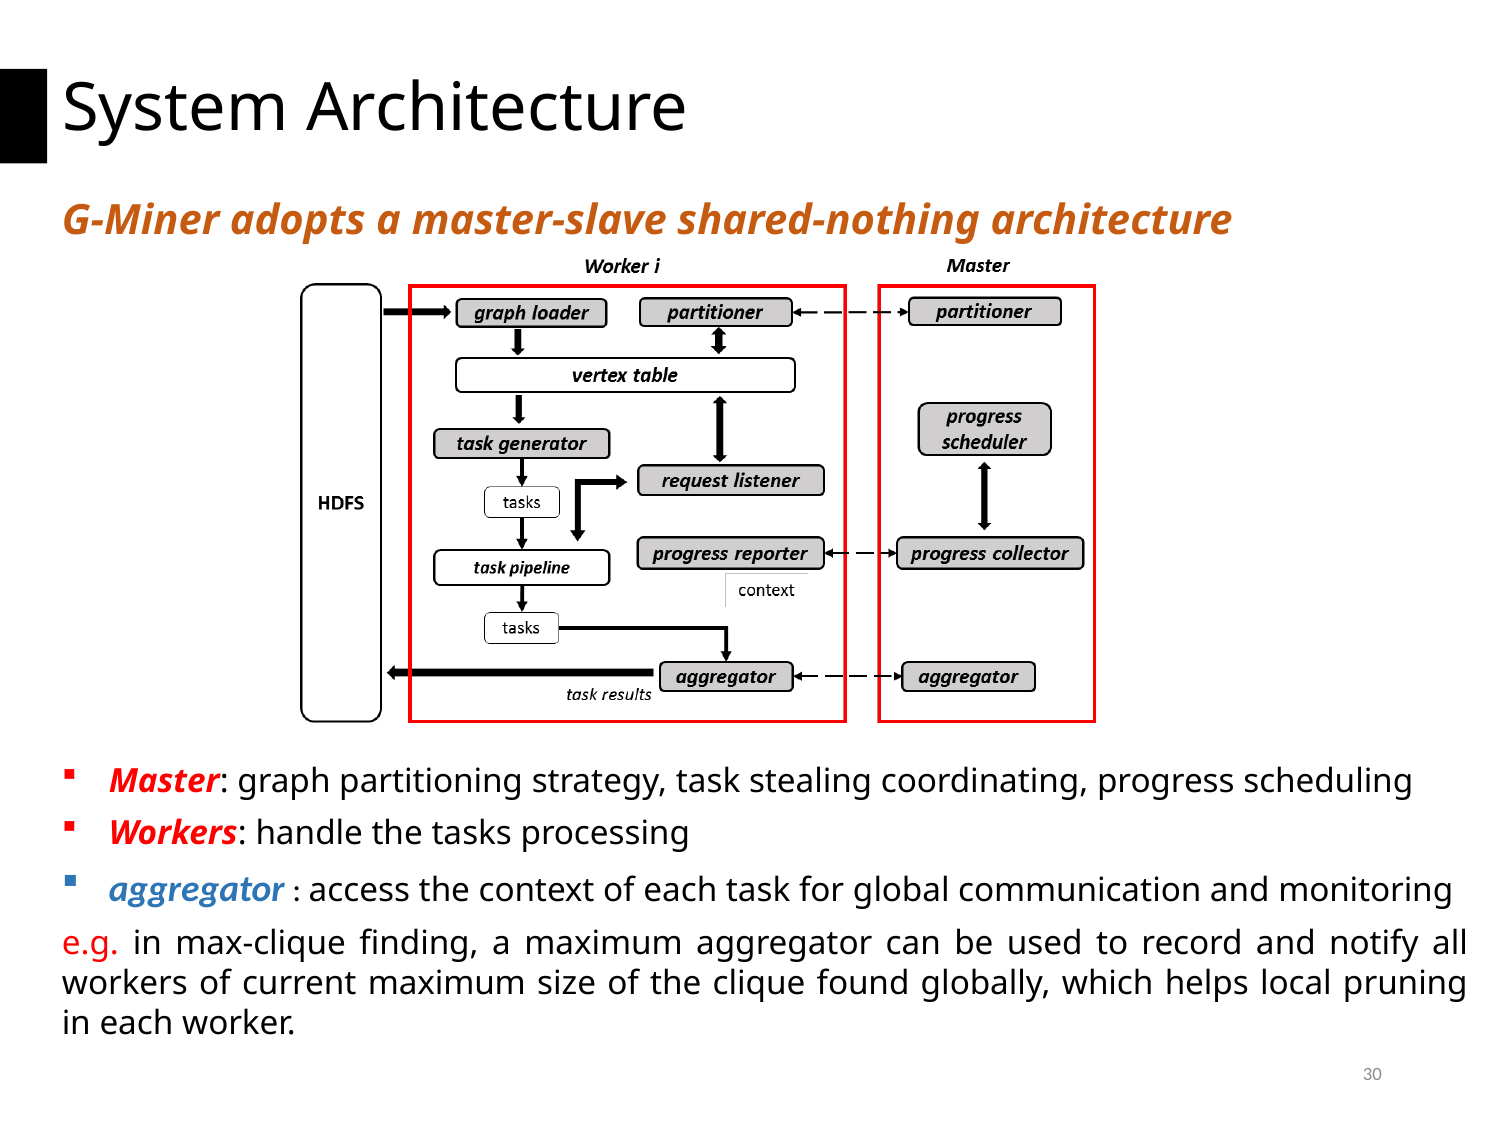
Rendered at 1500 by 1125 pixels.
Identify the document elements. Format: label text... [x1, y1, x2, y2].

text_box Master: graph partitioning strategy, task stealing coordinating, progress scheduling Workers: handle the tasks processing aggregator : access the context of each task for global communication and monitoring e.g. in max-clique finding, a maximum aggregator can be used to record and notify all workers of current maximum size of the clique found globally, which helps local pruning in each worker. [47, 751, 1485, 1049]
text_box [0, 68, 48, 164]
picture [300, 245, 1096, 723]
slide_number 30 [1059, 1042, 1397, 1103]
title System Architecture [47, 0, 1500, 218]
text_box G-Miner adopts a master-slave shared-nothing architecture [47, 185, 1485, 251]
